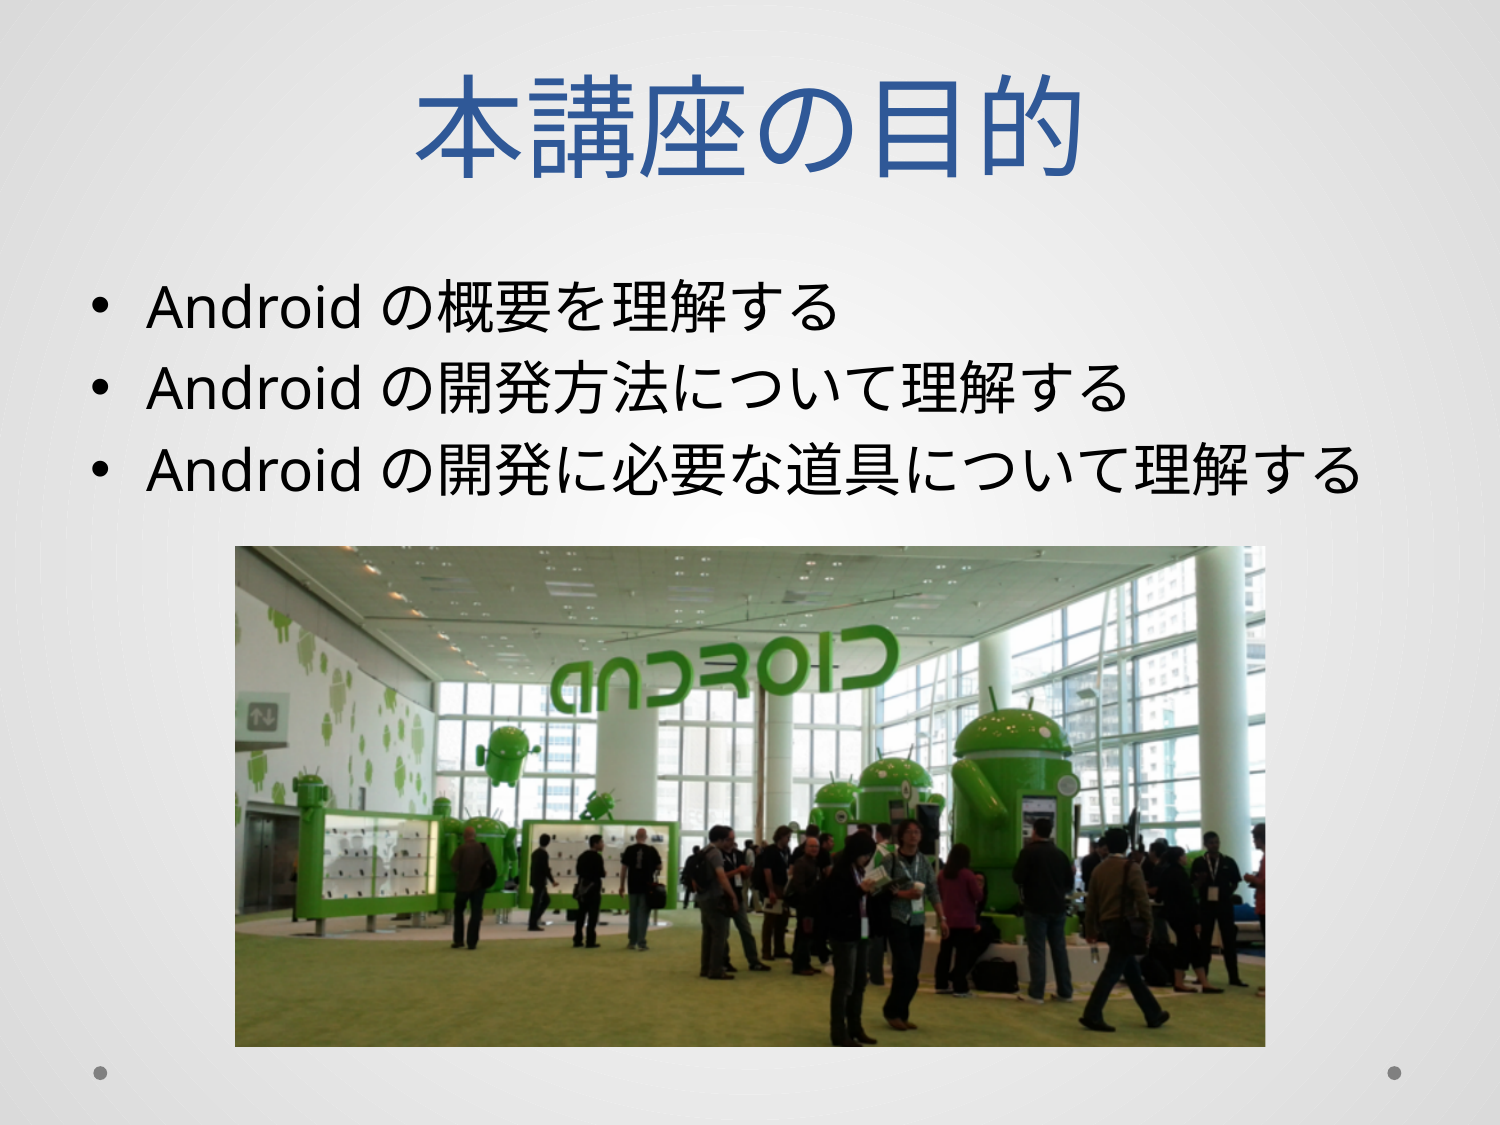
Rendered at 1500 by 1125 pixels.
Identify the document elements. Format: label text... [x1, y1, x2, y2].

picture [234, 545, 1266, 1047]
title 本講座の目的 [75, 0, 1425, 262]
list Androidの概要を理解する Androidの開発方法について理解する Androidの開発に必要な道具について理解する [75, 262, 1425, 1005]
